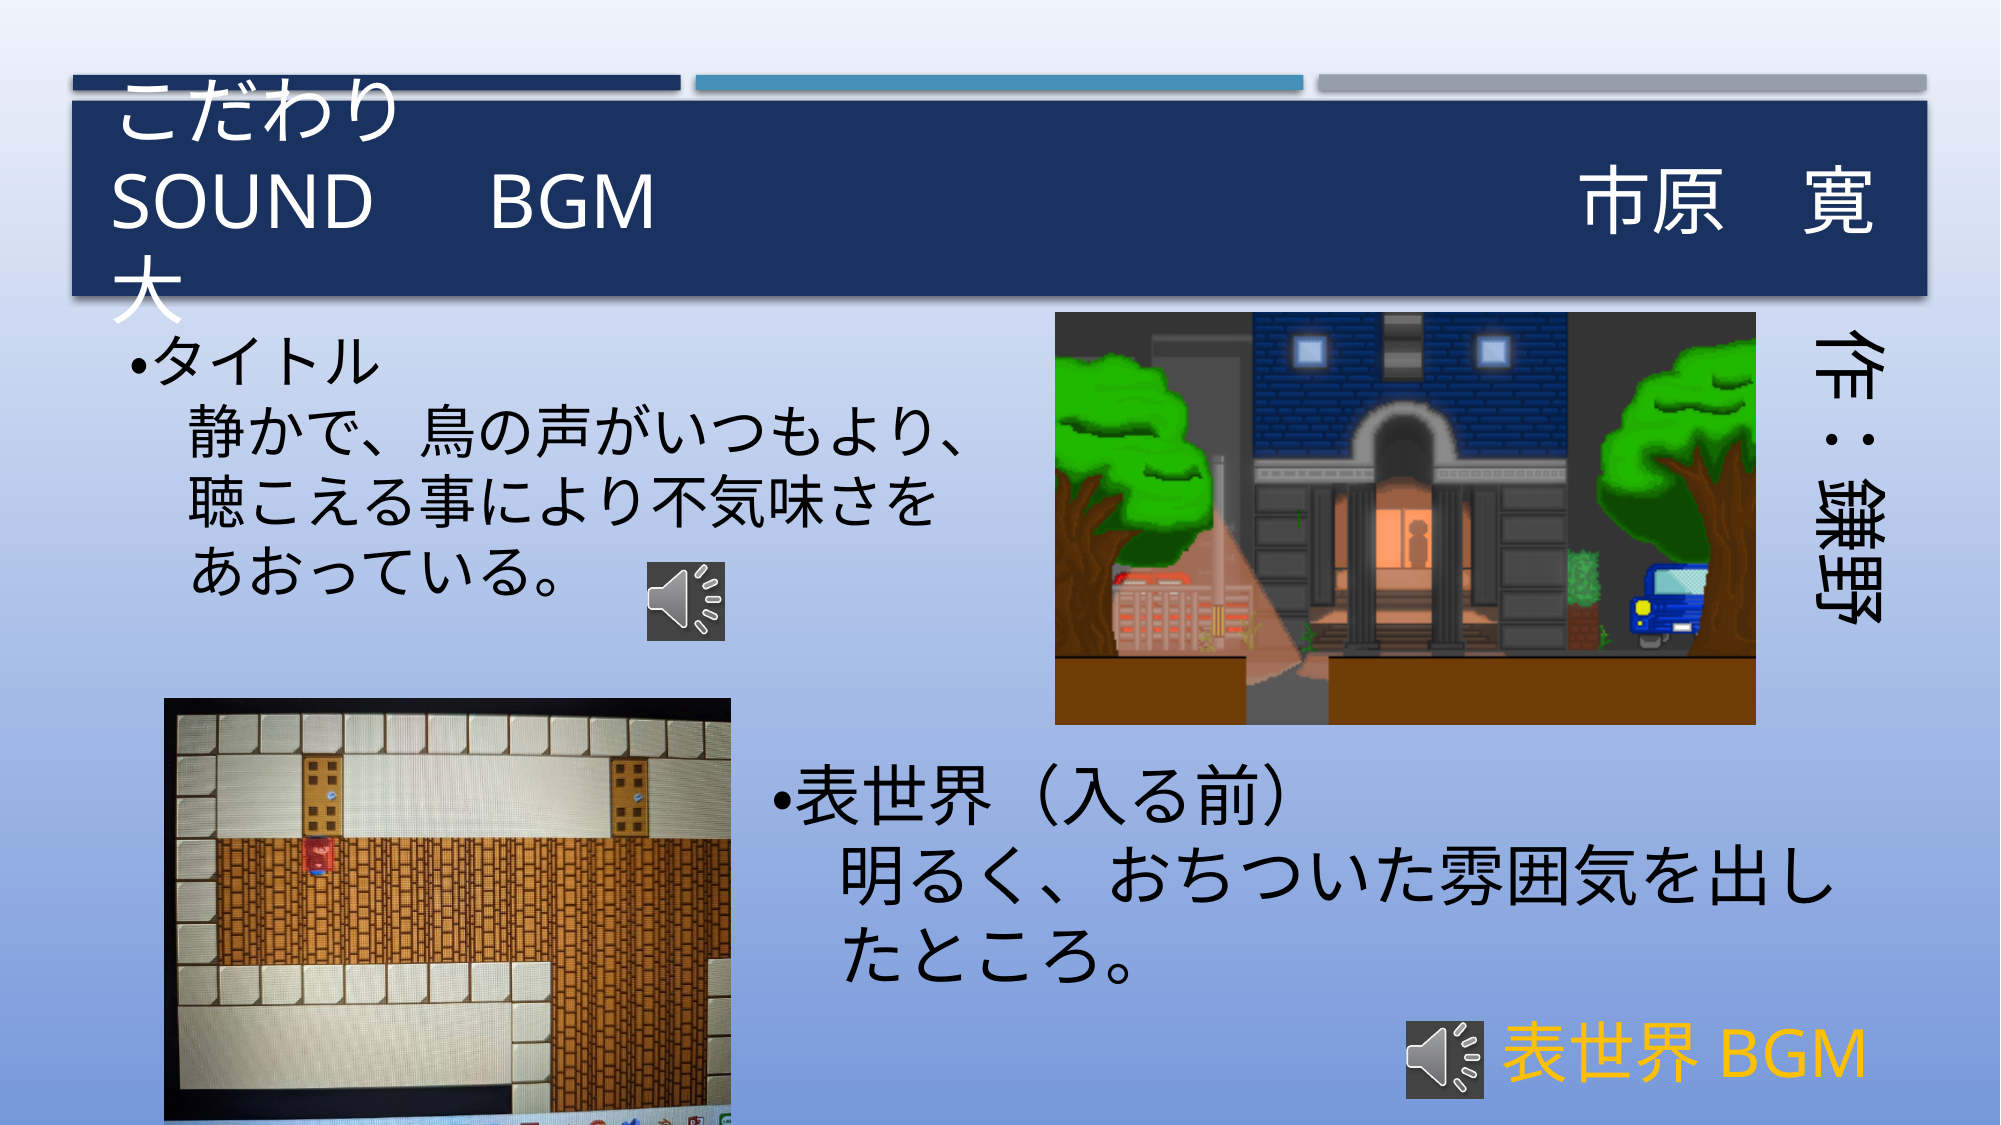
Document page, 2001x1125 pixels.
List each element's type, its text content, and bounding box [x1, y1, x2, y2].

picture [645, 560, 727, 642]
picture [1404, 1019, 1486, 1101]
text_box 表世界BGM [1486, 1003, 1905, 1099]
text_box ・タイトル 静かで、鳥の声がいつもより、 聴こえる事により不気味さを あおっている。 [114, 318, 1042, 613]
text_box こだわり Sound BGM 市原 寛大 [95, 106, 1905, 292]
text_box ・表世界（入る前） 明るく、おちついた雰囲気を出し たところ。 [756, 746, 1977, 1002]
picture [1054, 312, 1757, 726]
picture [163, 698, 732, 1125]
text_box 作：鎌野 [1783, 312, 1905, 671]
